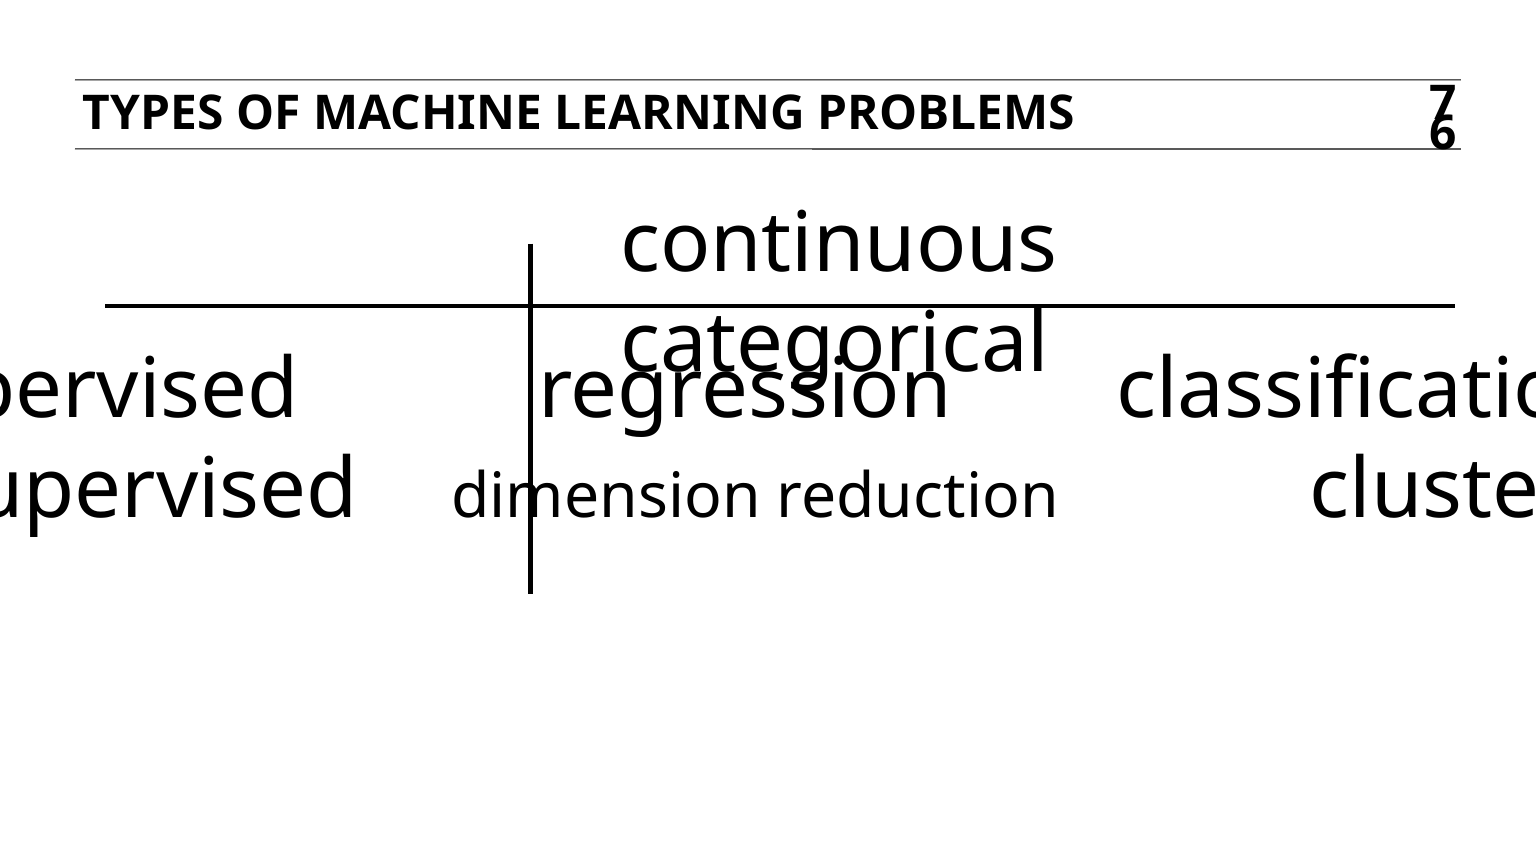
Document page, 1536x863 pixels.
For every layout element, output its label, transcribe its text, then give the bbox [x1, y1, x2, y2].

text_box supervised regression classification unsupervised dimension reduction clustering [535, 326, 1536, 542]
text_box continuous categorical [605, 181, 1506, 326]
slide_number 76 [1419, 86, 1461, 138]
list Types of Machine Learning Problems [67, 81, 1118, 132]
text_box supervised regression classification unsupervised dimension reduction clustering [0, 326, 526, 542]
